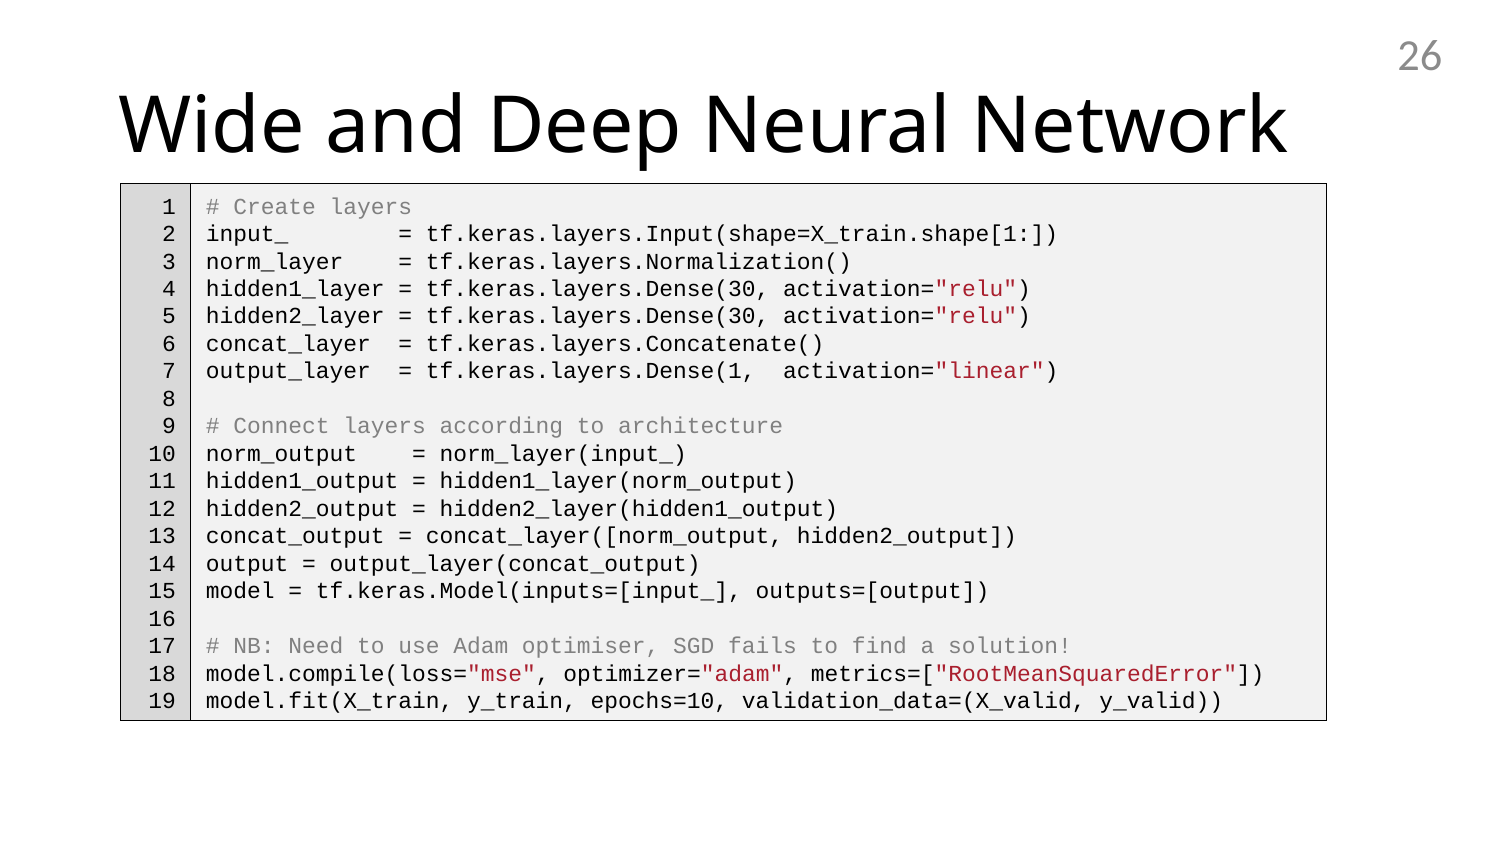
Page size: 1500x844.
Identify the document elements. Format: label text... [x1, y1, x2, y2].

text_box # Create layers input_ = tf.keras.layers.Input(shape=X_train.shape[1:]) norm_layer = tf.keras.layers.Normalization() hidden1_layer = tf.keras.layers.Dense(30, activation="relu") hidden2_layer = tf.keras.layers.Dense(30, activation="relu") concat_layer = tf.keras.layers.Concatenate() output_layer = tf.keras.layers.Dense(1, activation="linear") # Connect layers according to architecture norm_output = norm_layer(input_) hidden1_output = hidden1_layer(norm_output) hidden2_output = hidden2_layer(hidden1_output) concat_output = concat_layer([norm_output, hidden2_output]) output = output_layer(concat_output) model = tf.keras.Model(inputs=[input_], outputs=[output]) # NB: Need to use Adam optimiser, SGD fails to find a solution! model.compile(loss="mse", optimizer="adam", metrics=["RootMeanSquaredError"]) model.fit(X_train, y_train, epochs=10, validation_data=(X_valid, y_valid)) [191, 183, 1327, 721]
slide_number 26 [1120, 30, 1458, 76]
text_box 1 2 3 4 5 6 7 8 9 10 11 12 13 14 15 16 1718 19 [120, 183, 191, 721]
title Wide and Deep Neural Network [103, 44, 1397, 208]
